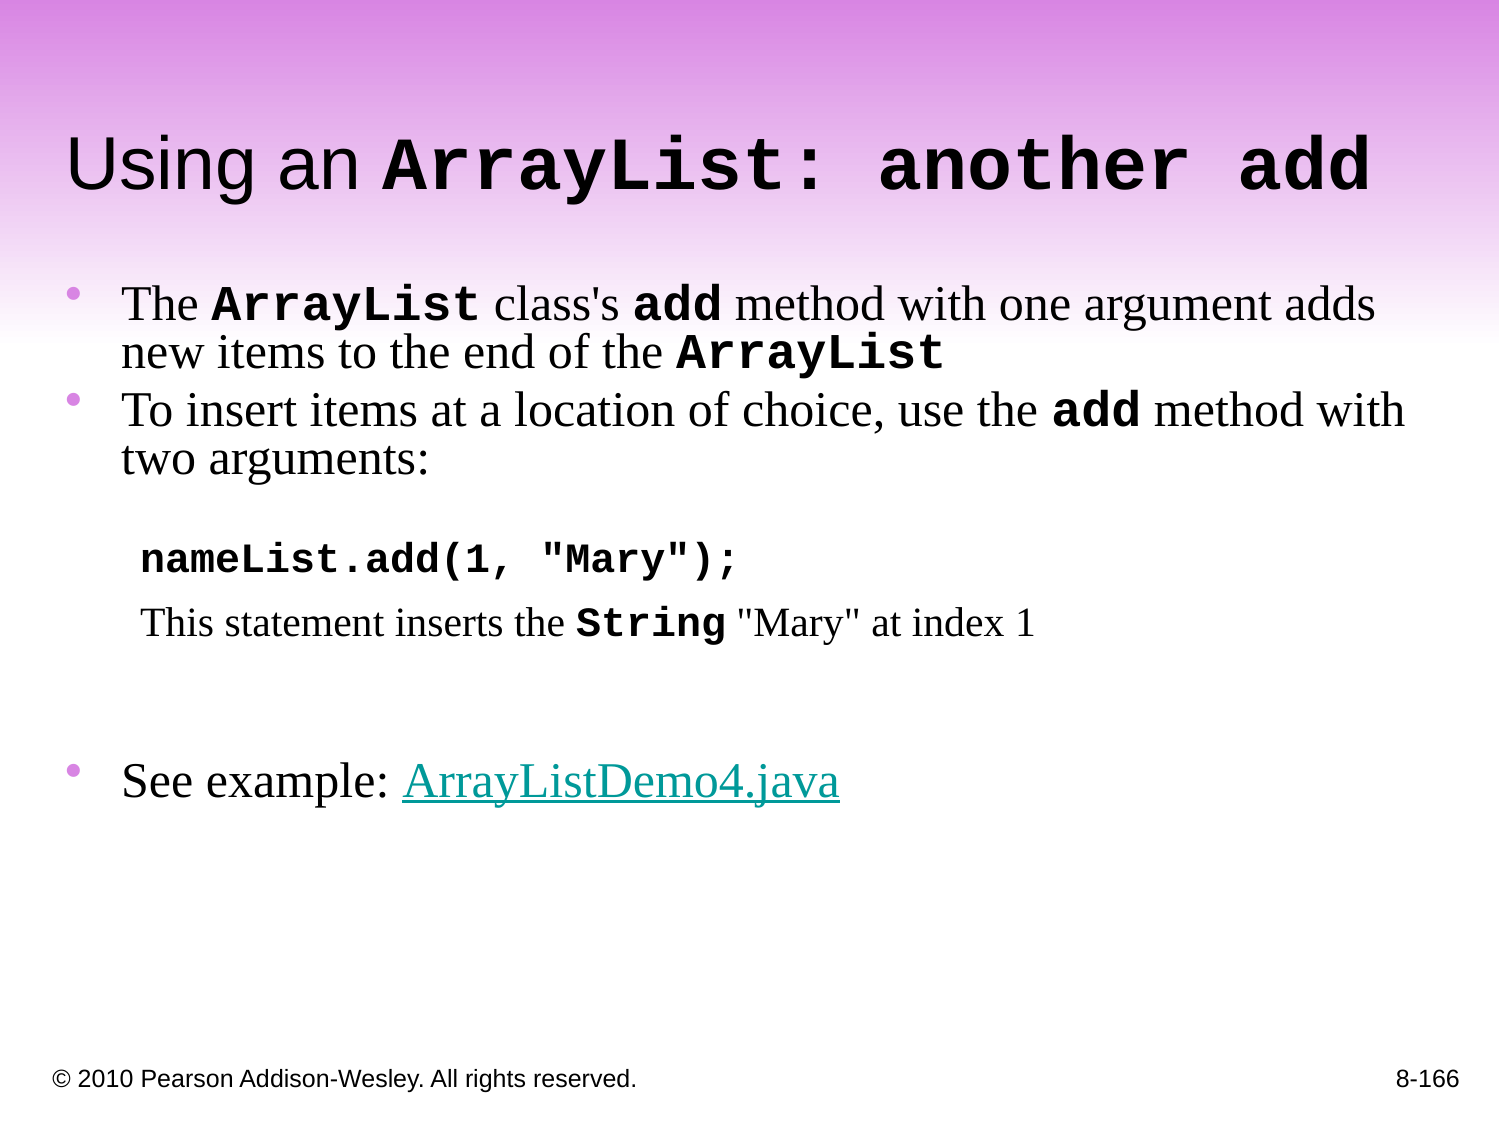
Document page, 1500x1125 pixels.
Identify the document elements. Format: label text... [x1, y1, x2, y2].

slide_number 8-166 [1162, 1024, 1476, 1101]
title Using an ArrayList: another add [50, 49, 1463, 213]
list The ArrayList class's add method with one argument adds new items to the end of the ArrayList To insert items at a location of choice, use the add method with two arguments: nameList.add(1, "Mary"); This statement inserts the String "Mary" at index 1 See example: ArrayListDemo4.java [50, 274, 1411, 1001]
